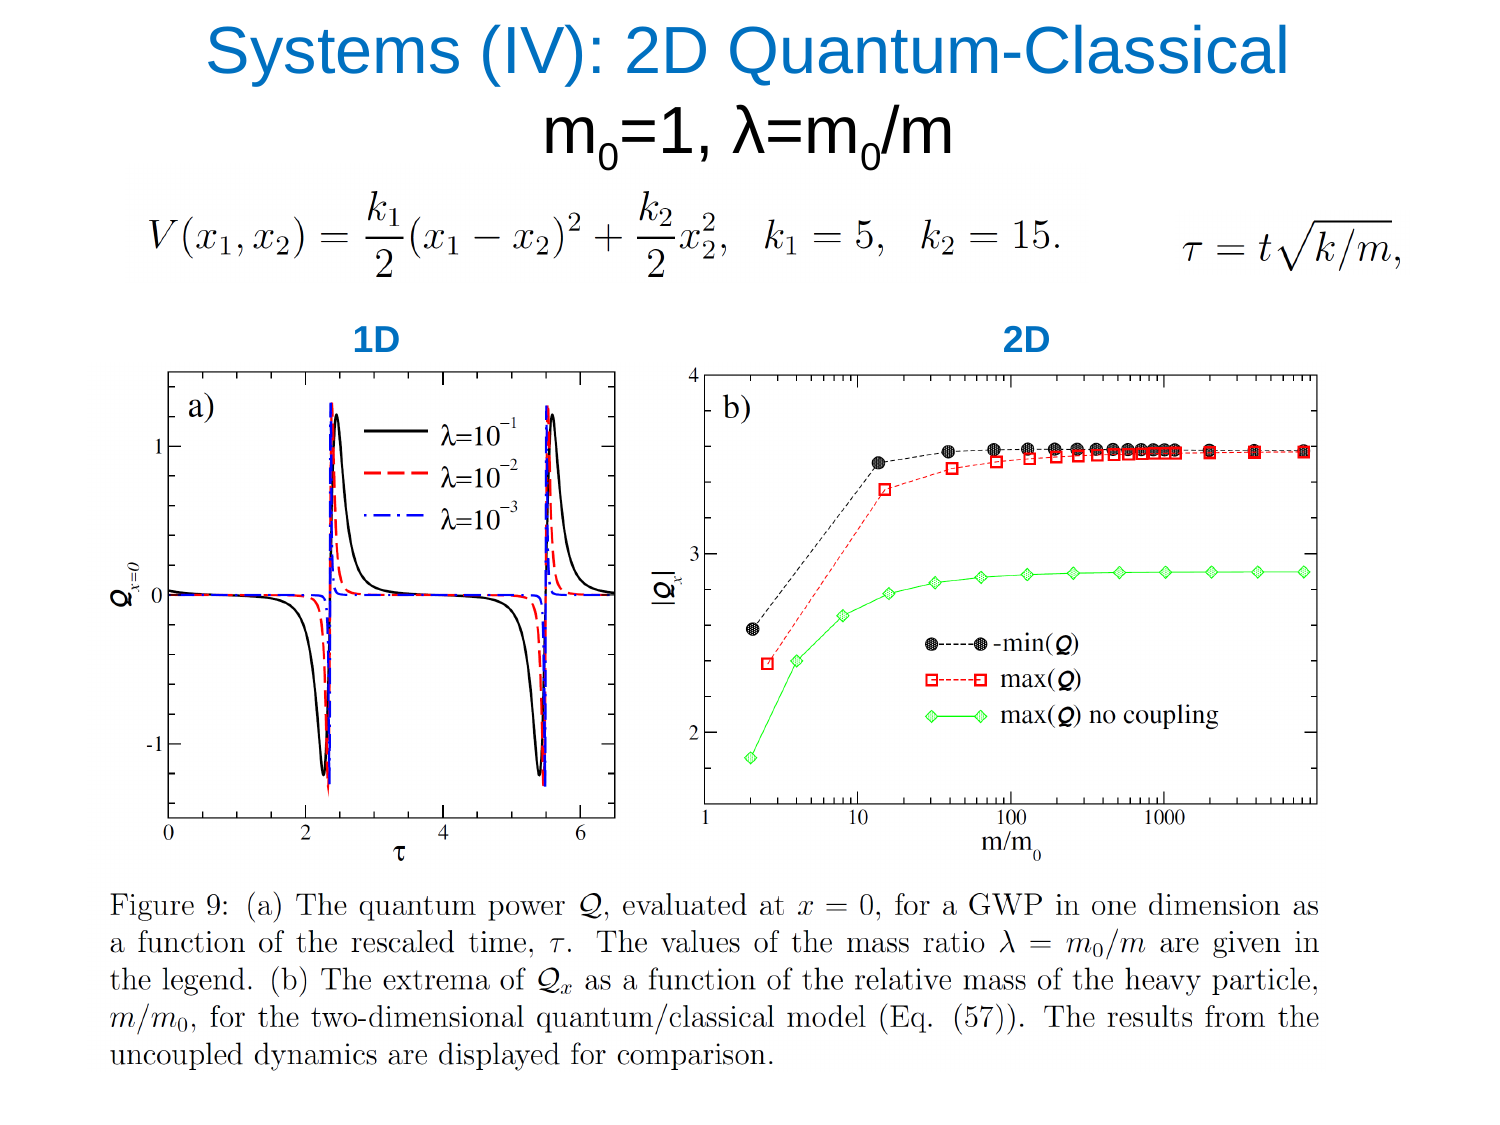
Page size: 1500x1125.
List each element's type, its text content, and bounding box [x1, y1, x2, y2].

title Systems (IV): 2D Quantum-Classical m0=1, λ=m0/m [73, 23, 1424, 163]
picture [1174, 210, 1410, 275]
text_box 2D [988, 307, 1066, 362]
text_box 1D [338, 307, 416, 362]
picture [124, 163, 1089, 283]
picture [87, 362, 1326, 1072]
